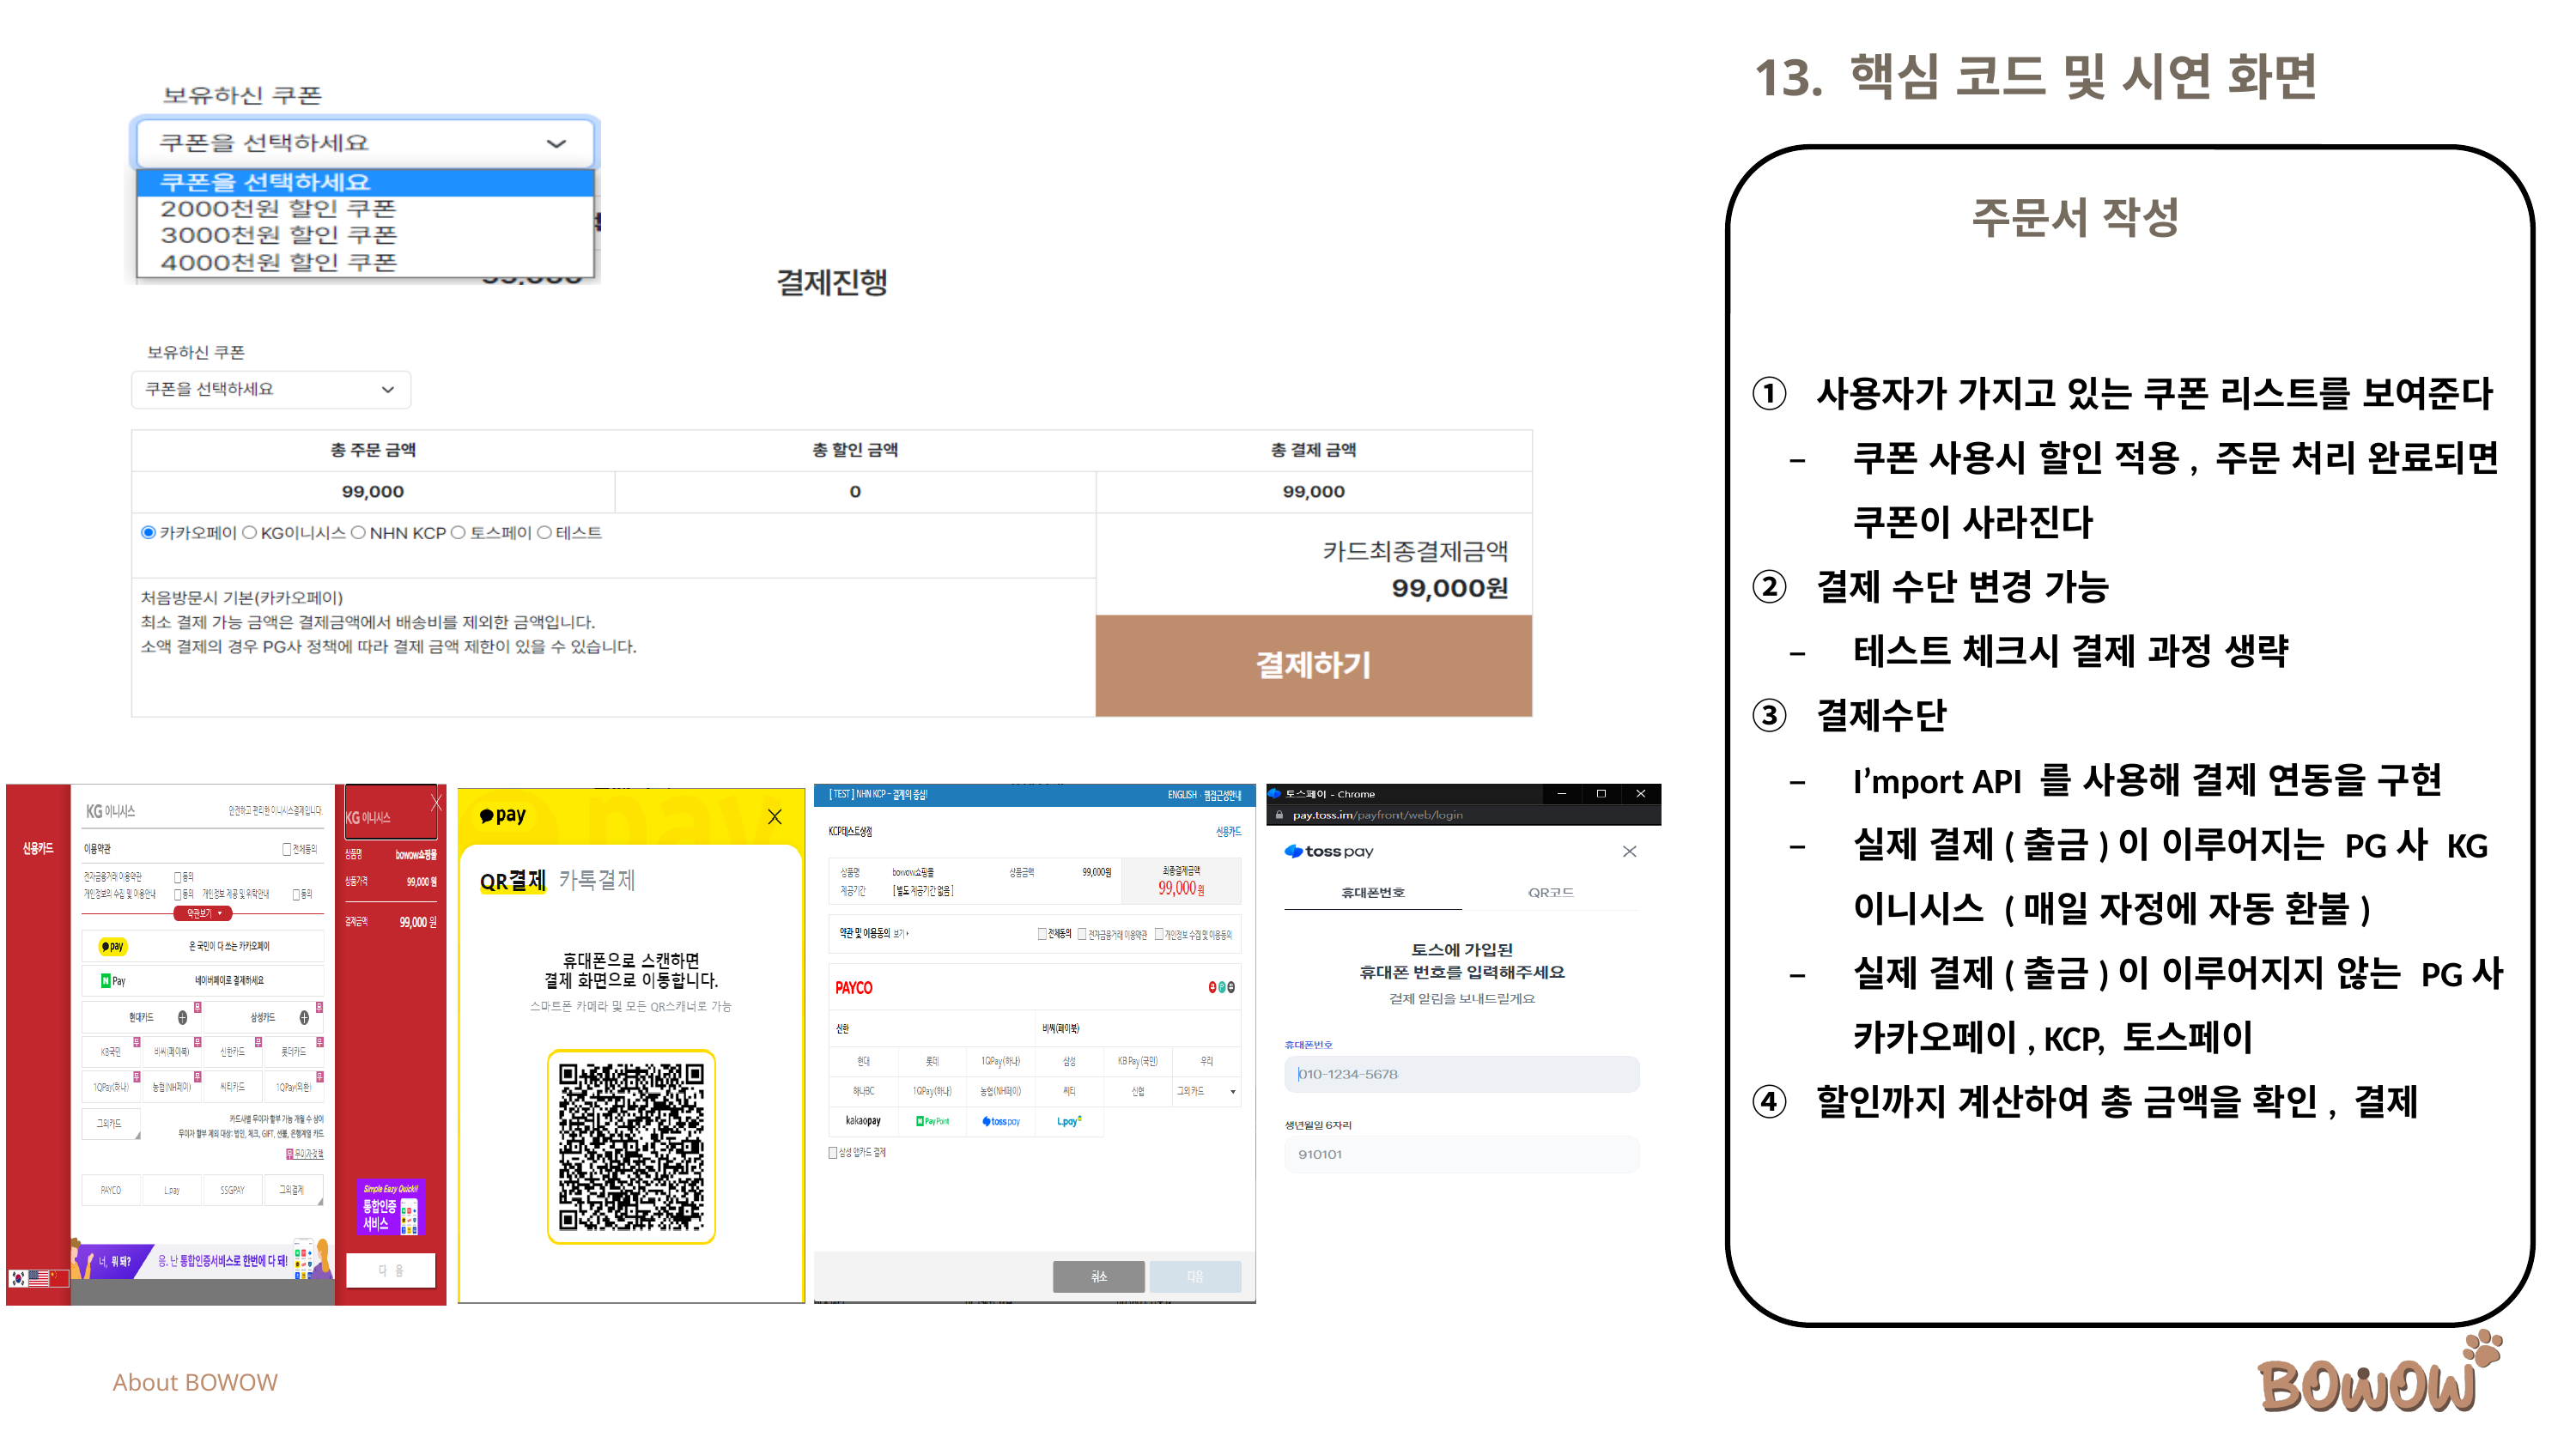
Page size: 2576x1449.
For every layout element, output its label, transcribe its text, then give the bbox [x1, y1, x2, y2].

text_box 주문서 작성 [1872, 184, 2282, 249]
picture [814, 784, 1256, 1304]
text_box 사용자가 가지고 있는 쿠폰 리스트를 보여준다 쿠폰 사용시 할인 적용, 주문 처리 완료되면 쿠폰이 사라진다 결제 수단 변경 가능 테스트 체크시 결제 과정 생략 결제수단 I’mport API 를 사용해 결제 연동을 구현 실제 결제(출금)이 이루어지는 PG사 KG이니시스 (매일 자정에 자동 환불) 실제 결제(출금)이 이루어지지 않는 PG사 카카오페이, KCP, 토스페이 할인까지 계산하여 총 금액을 확인, 결제 [1725, 144, 2536, 1327]
picture [5, 784, 447, 1307]
picture [2251, 1317, 2510, 1433]
text_box About BOWOW [100, 1361, 612, 1403]
picture [1266, 784, 1662, 1304]
text_box 13. 핵심 코드 및 시연 화면 [1741, 39, 2414, 112]
picture [458, 788, 805, 1304]
picture [58, 80, 1641, 757]
